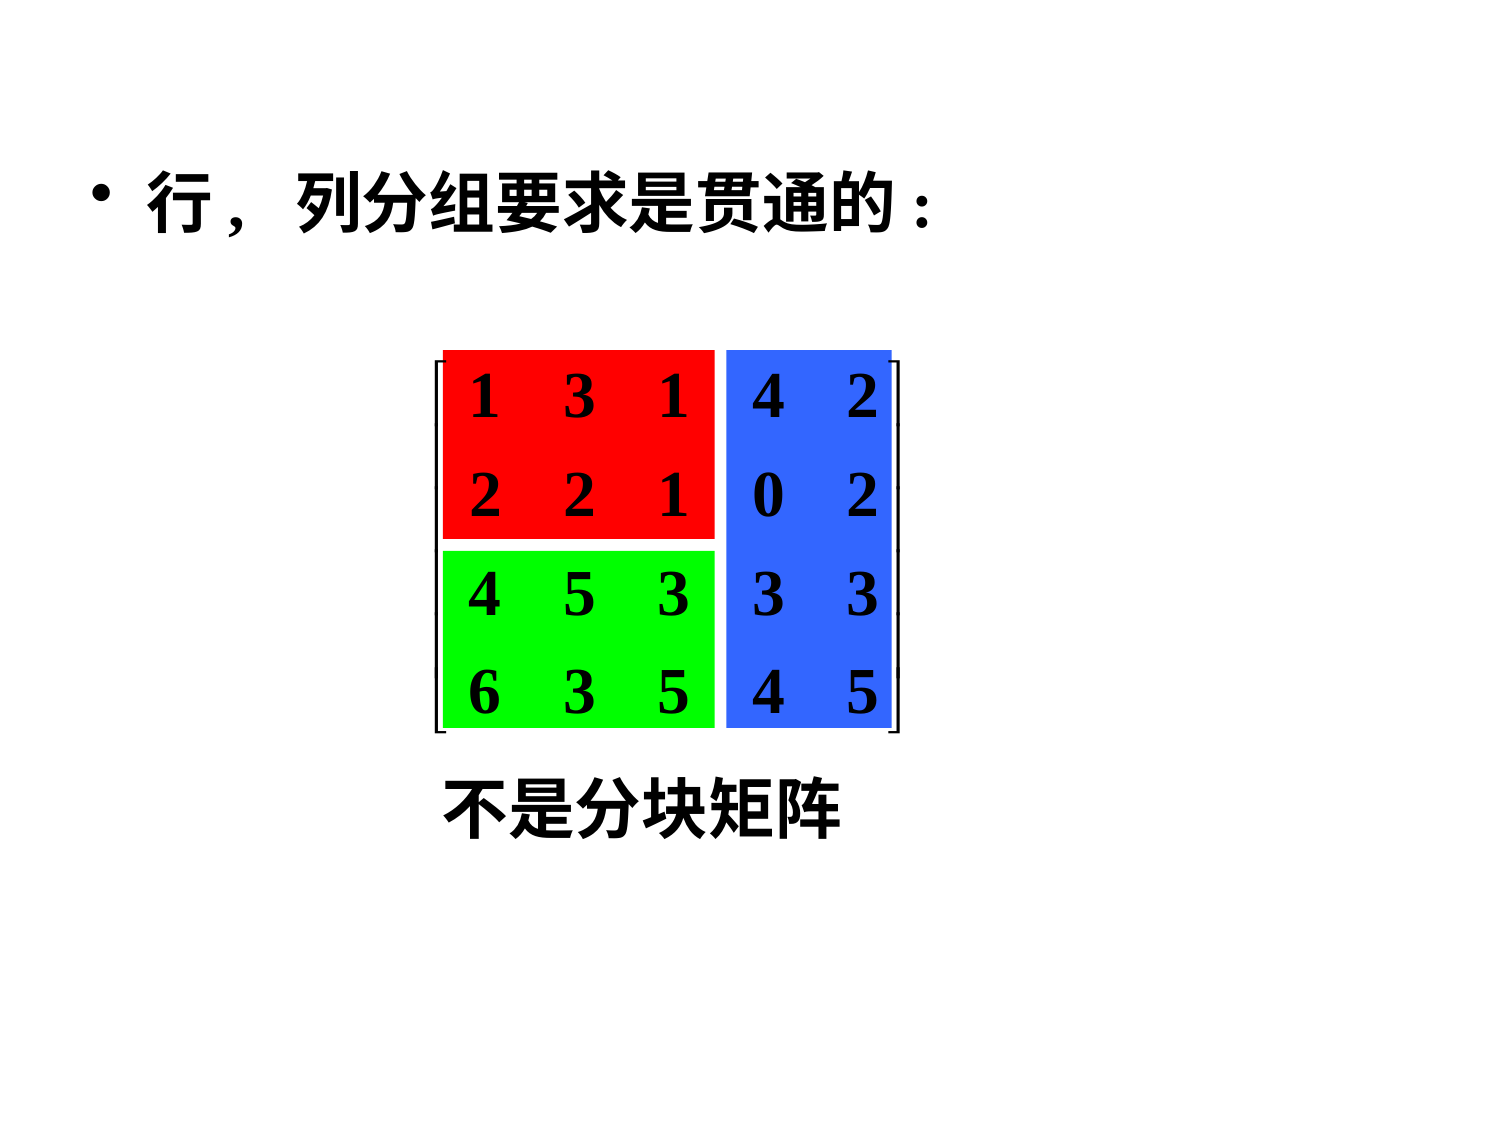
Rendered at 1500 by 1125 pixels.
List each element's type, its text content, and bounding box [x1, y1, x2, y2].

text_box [418, 349, 923, 745]
list 行, 列分组要求是贯通的: 不是分块矩阵 [75, 125, 1425, 963]
